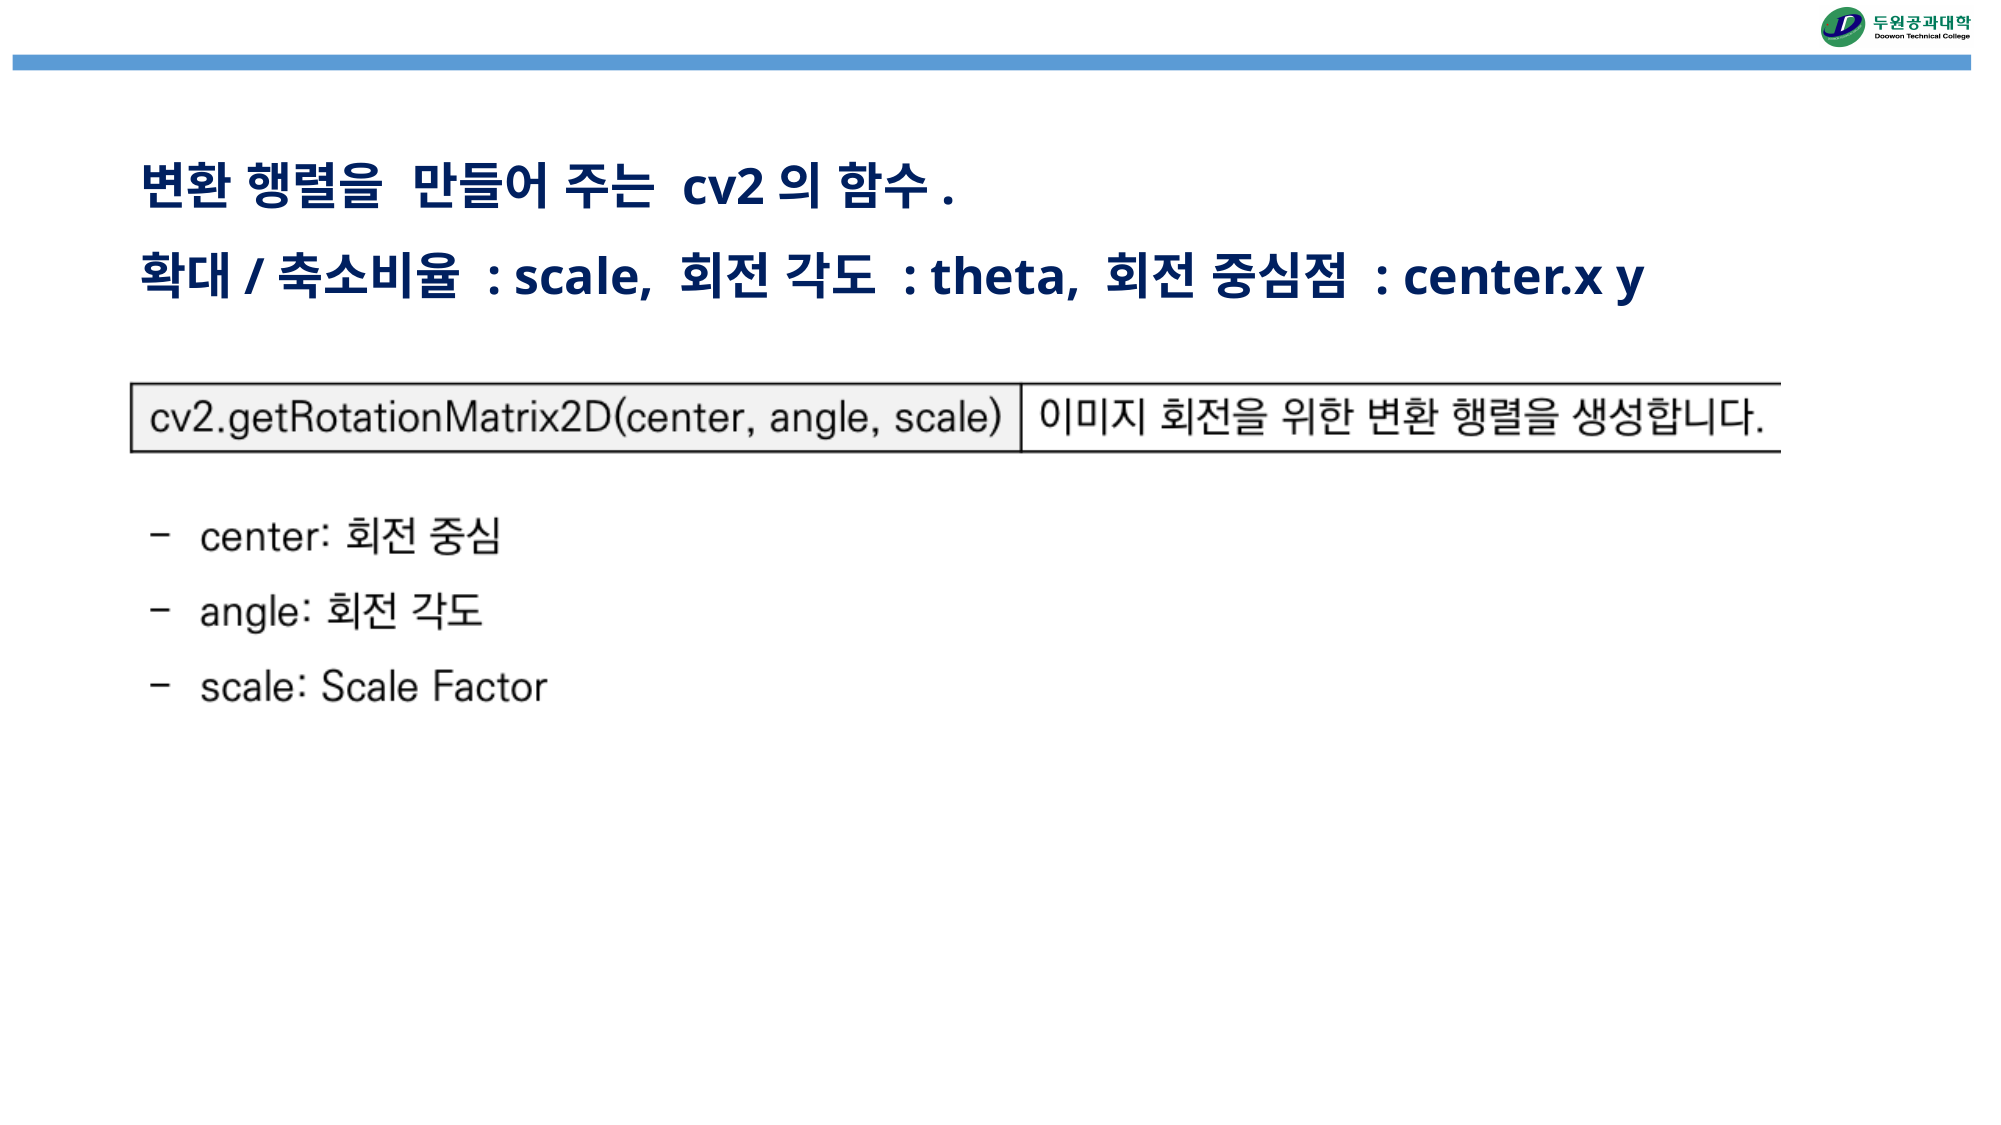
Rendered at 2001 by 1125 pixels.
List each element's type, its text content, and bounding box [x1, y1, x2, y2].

picture [124, 369, 1781, 721]
text_box 변환 행렬을 만들어 주는 cv2의 함수. 확대/축소비율 : scale, 회전 각도 : theta, 회전 중심점 : center.x y [125, 117, 1686, 312]
picture [1819, 5, 1974, 48]
